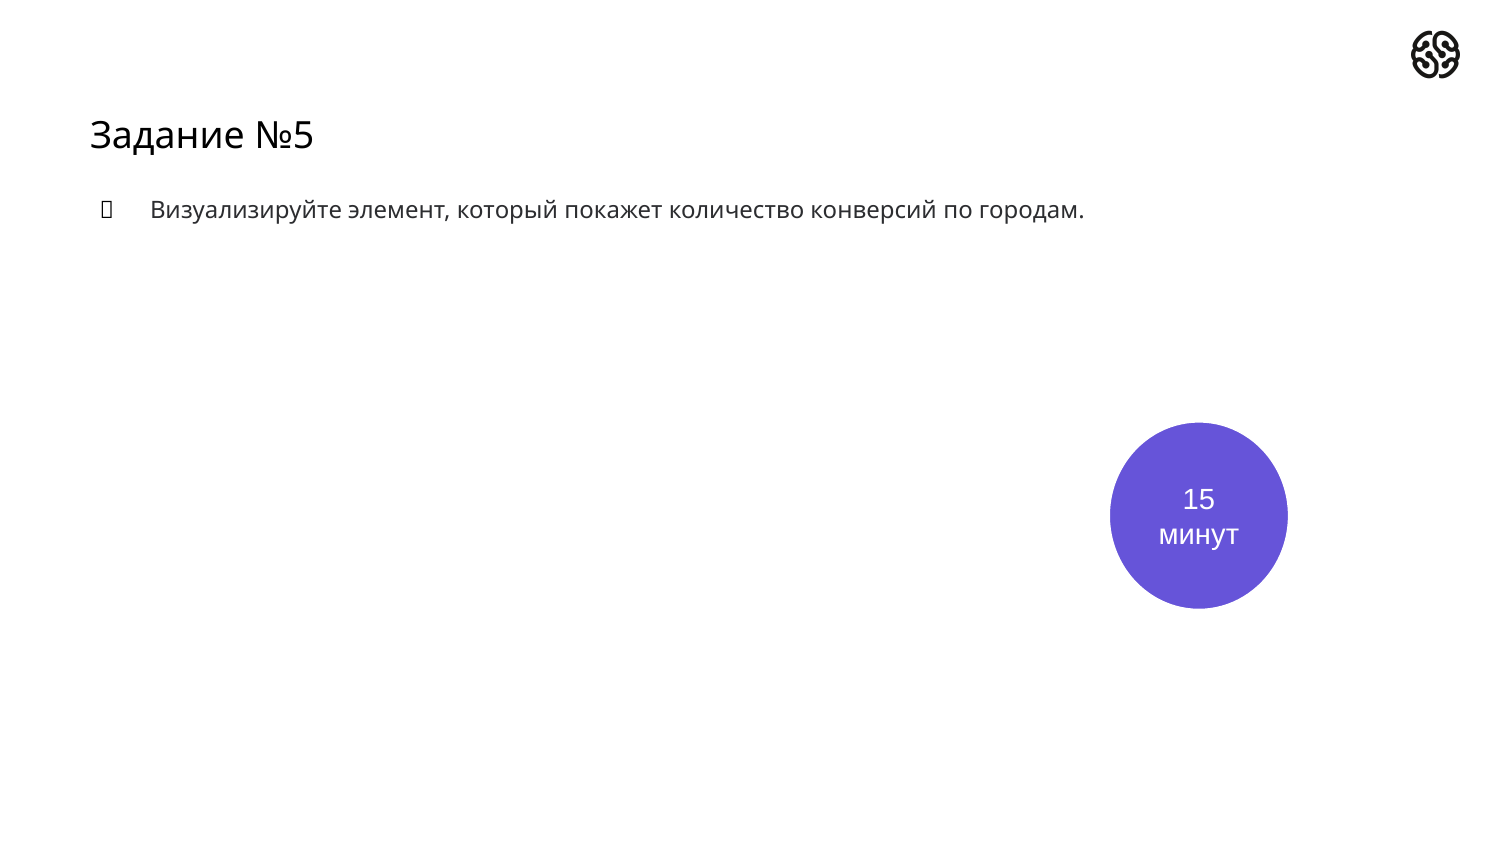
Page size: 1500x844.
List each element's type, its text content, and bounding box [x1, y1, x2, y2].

subtitle Визуализируйте элемент, который покажет количество конверсий по городам. [88, 0, 1412, 452]
text_box 15 минут [1109, 421, 1289, 610]
picture [1413, 30, 1460, 79]
